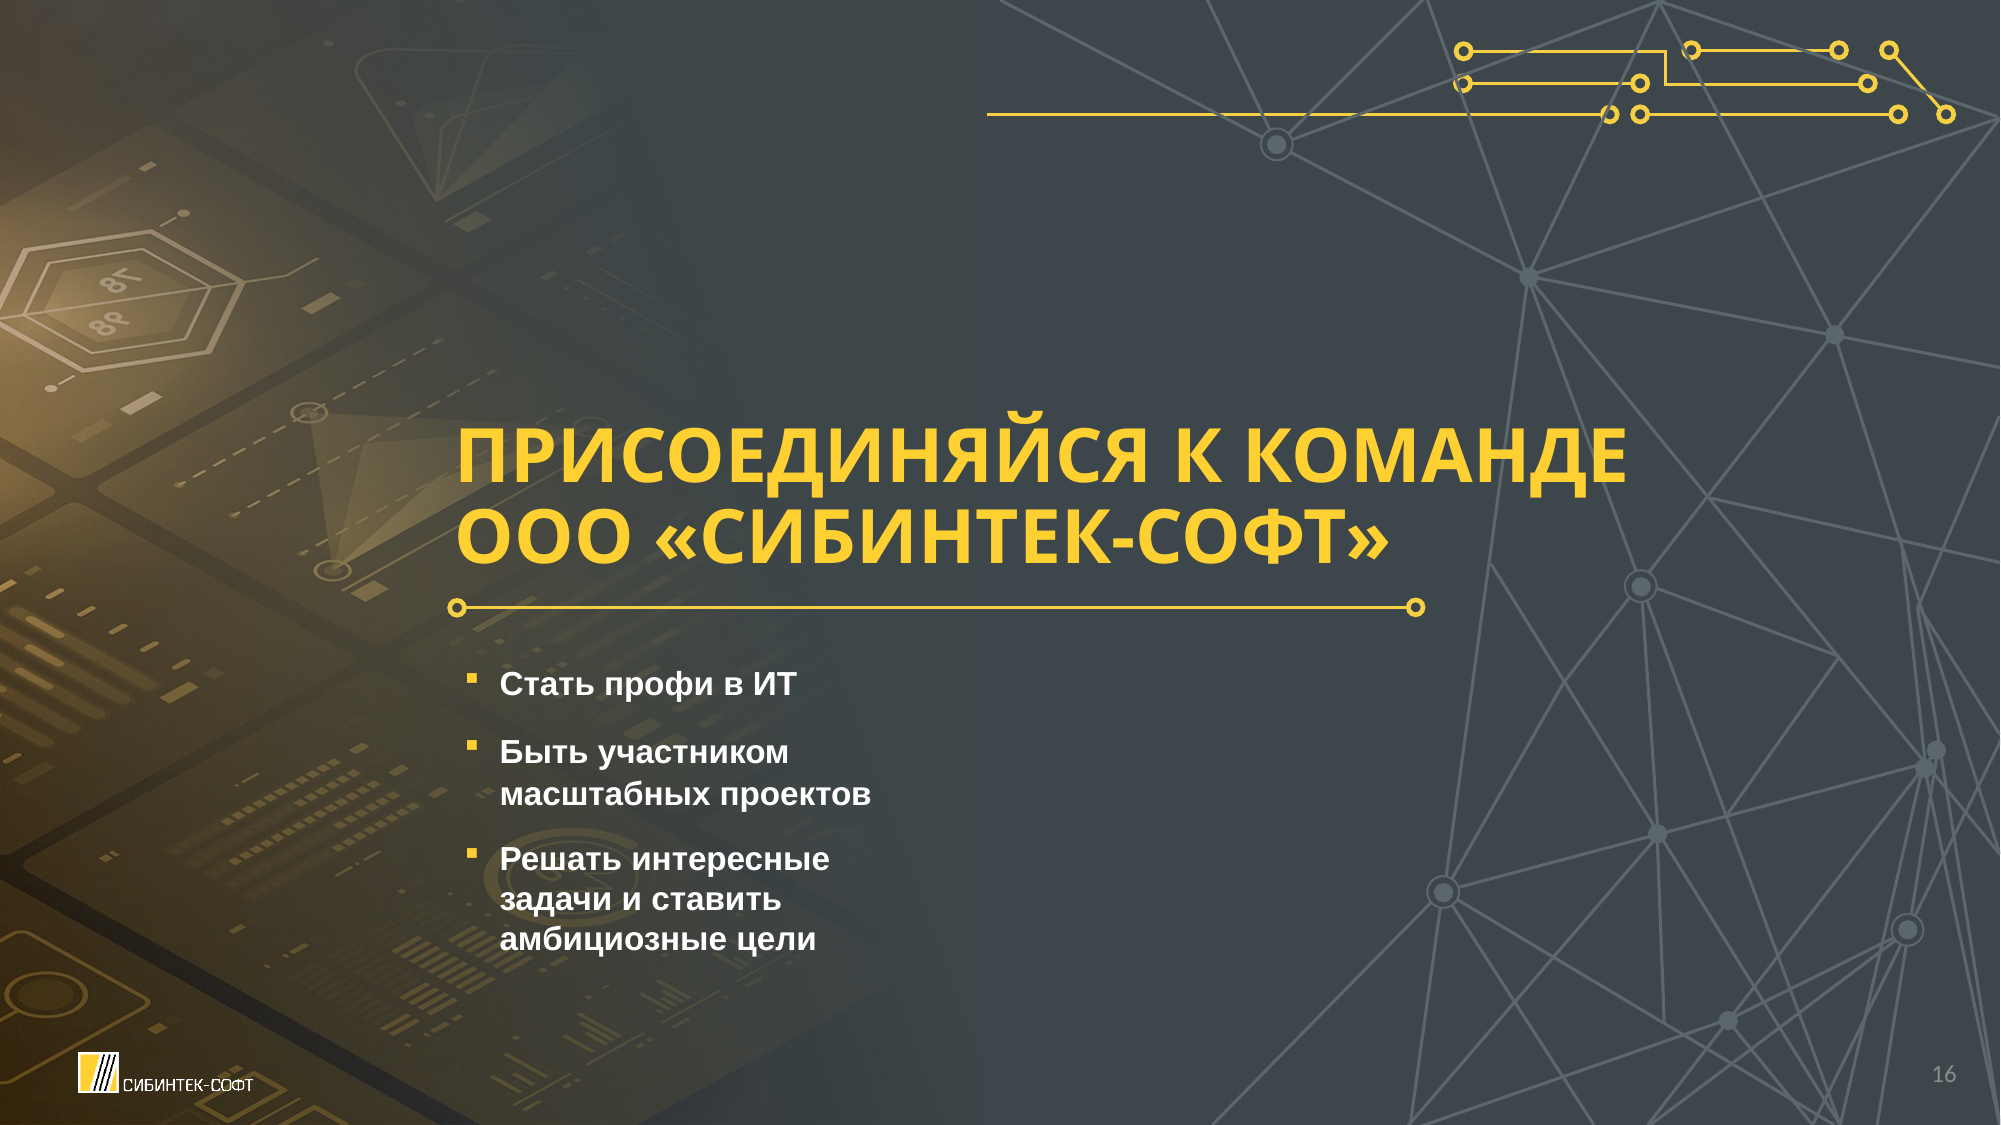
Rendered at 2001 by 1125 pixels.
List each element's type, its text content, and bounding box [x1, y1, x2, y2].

picture [0, 0, 987, 1125]
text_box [449, 600, 1376, 616]
subtitle ПРИСОЕДИНЯЙСЯ К КОМАНДЕ ООО «СИБИНТЕК-СОФТ» [987, 410, 1840, 683]
text_box 16 [1521, 1042, 1972, 1103]
